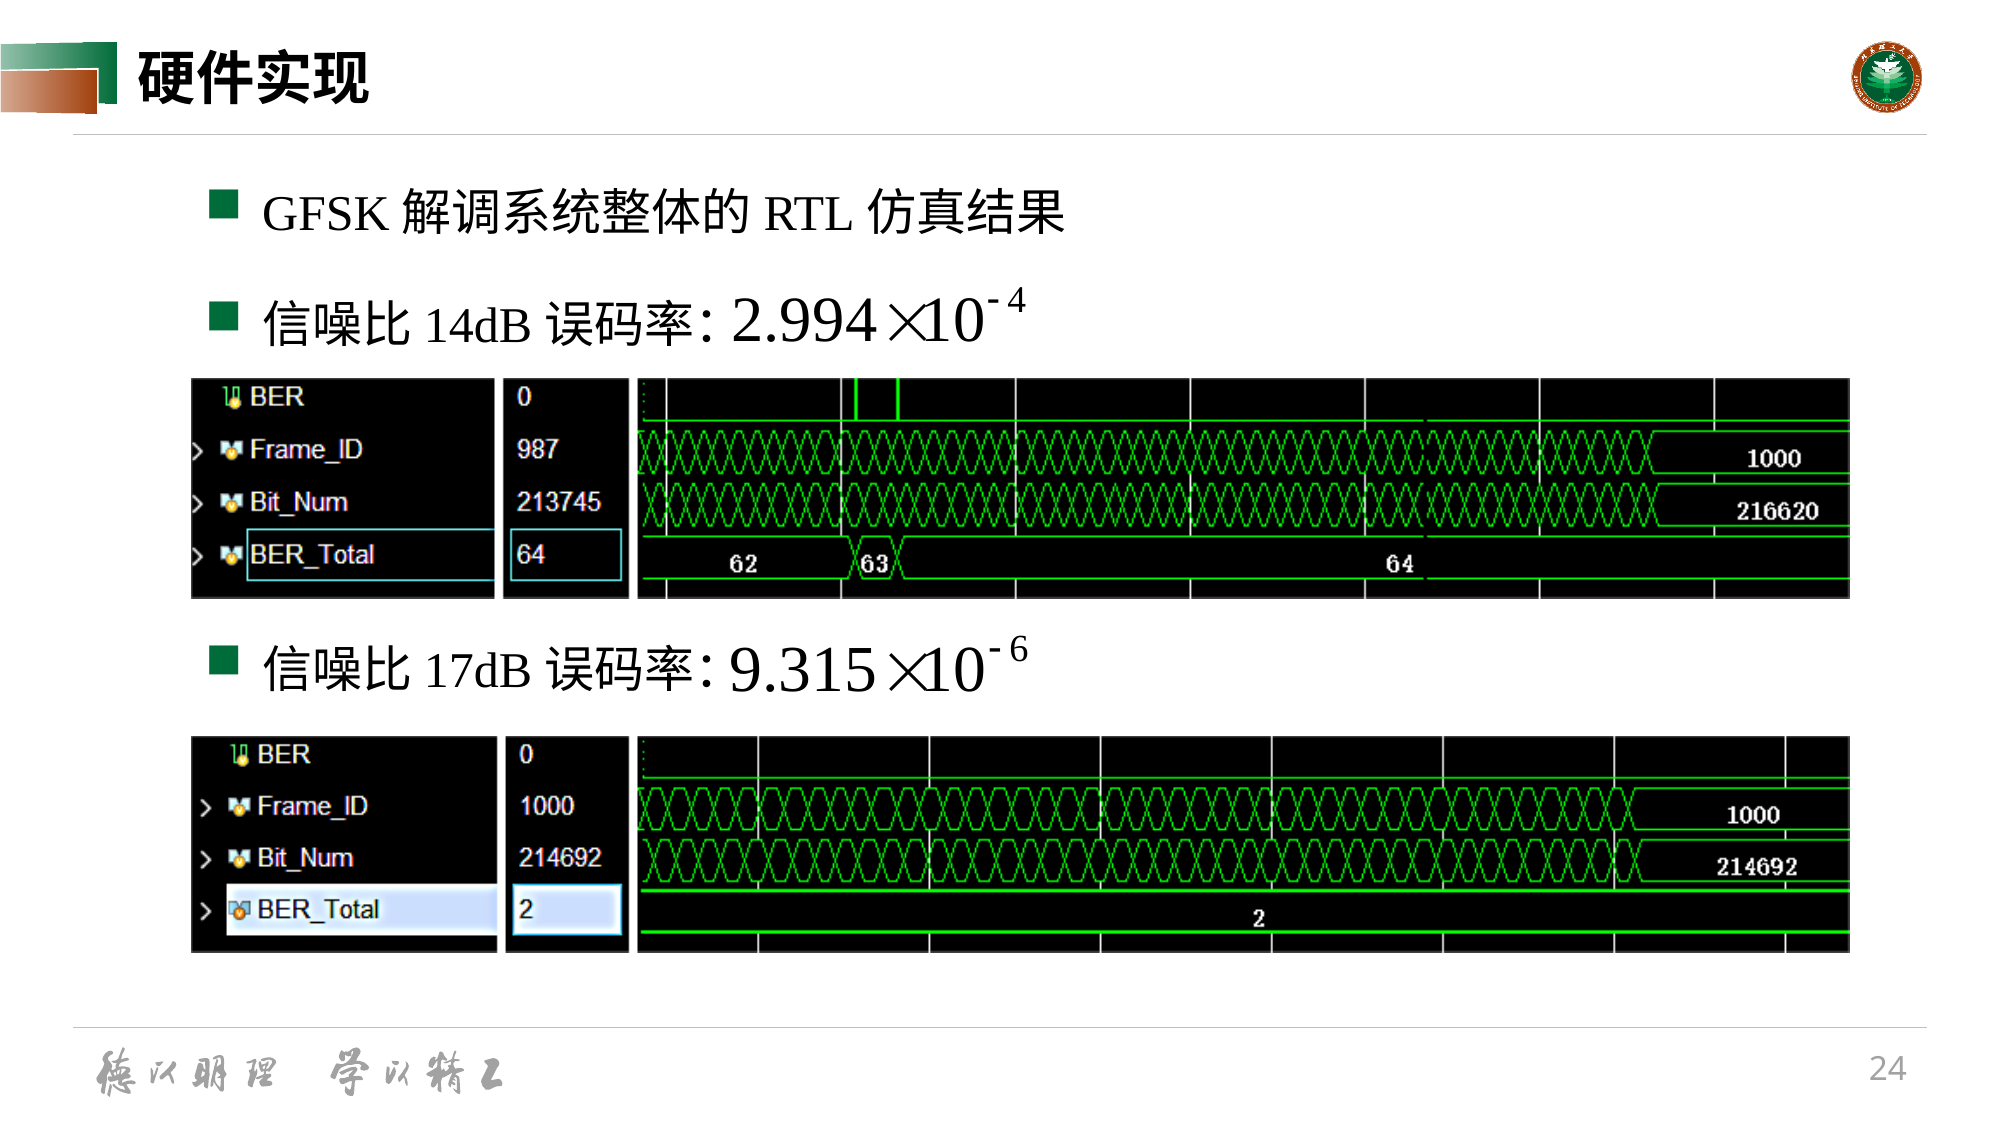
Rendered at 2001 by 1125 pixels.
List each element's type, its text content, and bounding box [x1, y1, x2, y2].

picture [191, 736, 1850, 953]
title 硬件实现 [123, 41, 1541, 120]
text_box 信噪比14dB误码率： [190, 267, 1126, 379]
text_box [721, 271, 1039, 358]
text_box GFSK解调系统整体的RTL仿真结果 [190, 155, 1126, 267]
text_box 信噪比17dB误码率： [190, 611, 1126, 724]
picture [191, 378, 1850, 599]
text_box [721, 619, 1039, 708]
picture [1851, 41, 1922, 113]
